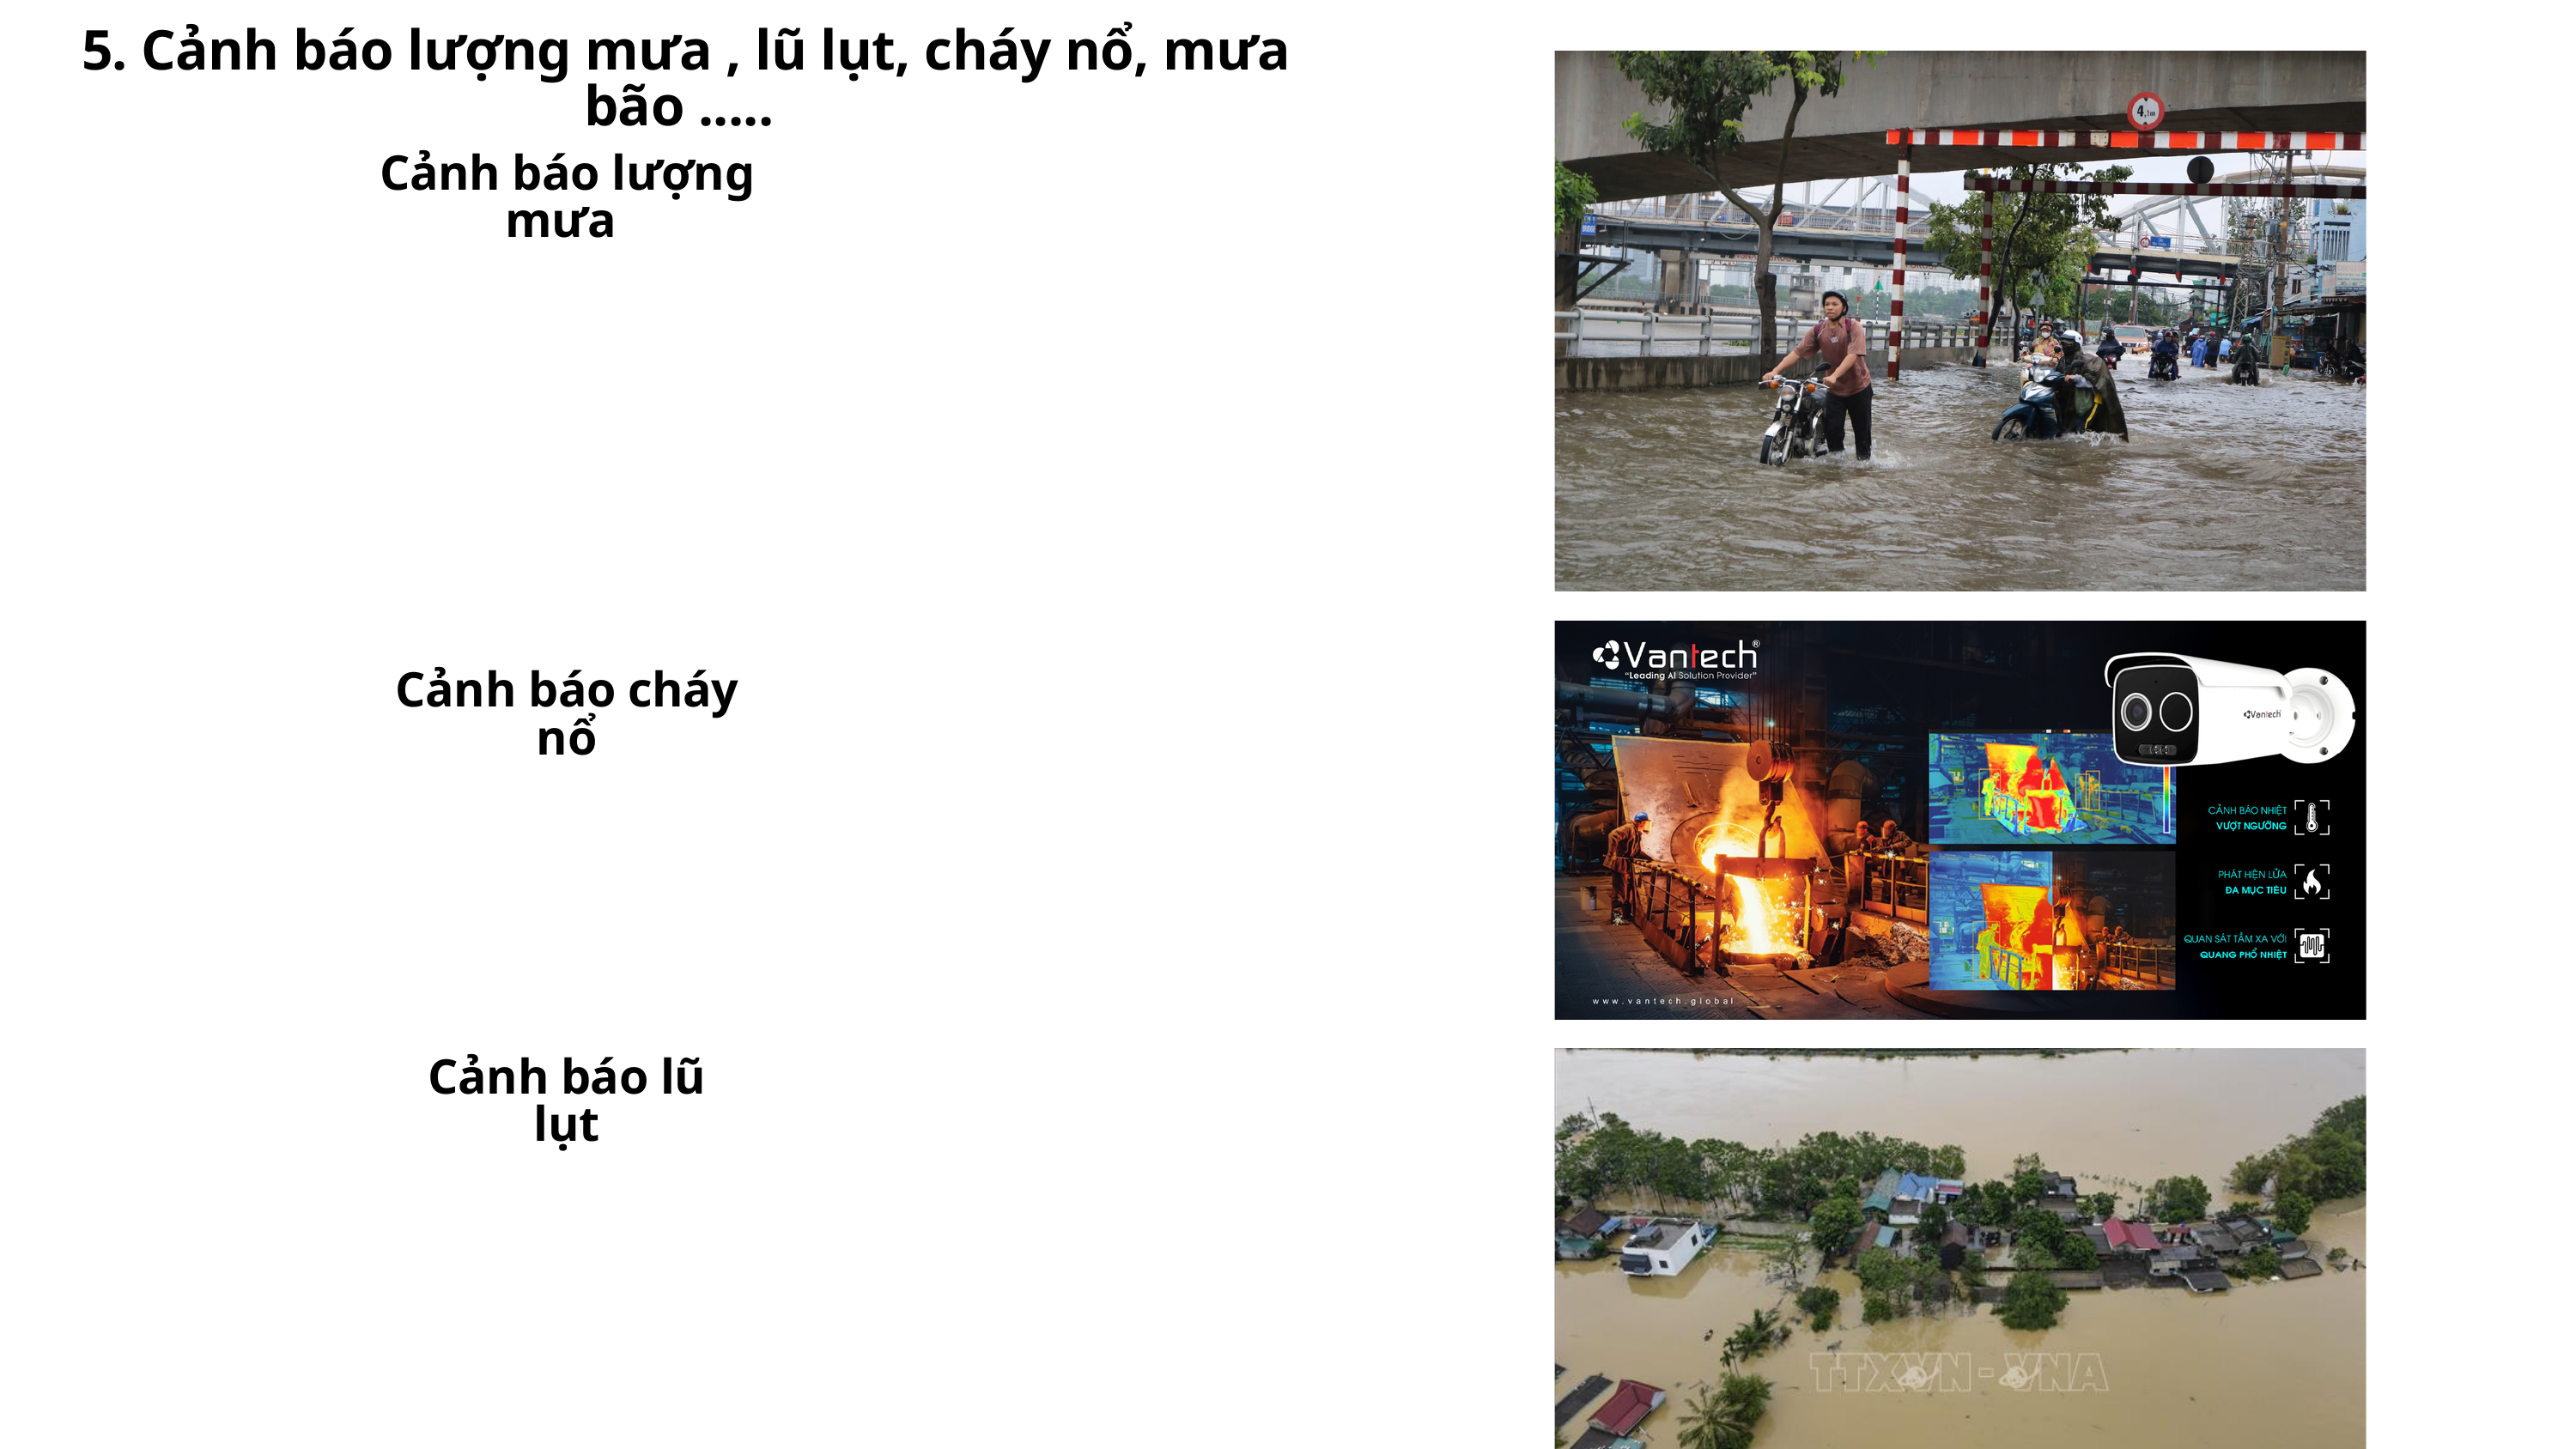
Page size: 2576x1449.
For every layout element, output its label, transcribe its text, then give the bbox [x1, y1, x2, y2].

text_box Cảnh báo lượng mưa [319, 151, 816, 247]
text_box [1554, 621, 2366, 1020]
text_box [1554, 51, 2366, 591]
text_box Cảnh báo cháy nổ [364, 669, 770, 765]
text_box [1554, 1048, 2366, 1449]
text_box Cảnh báo lũ lụt [397, 1055, 737, 1151]
text_box 5. Cảnh báo lượng mưa , lũ lụt, cháy nổ, mưa bão ..... [0, 26, 1373, 136]
